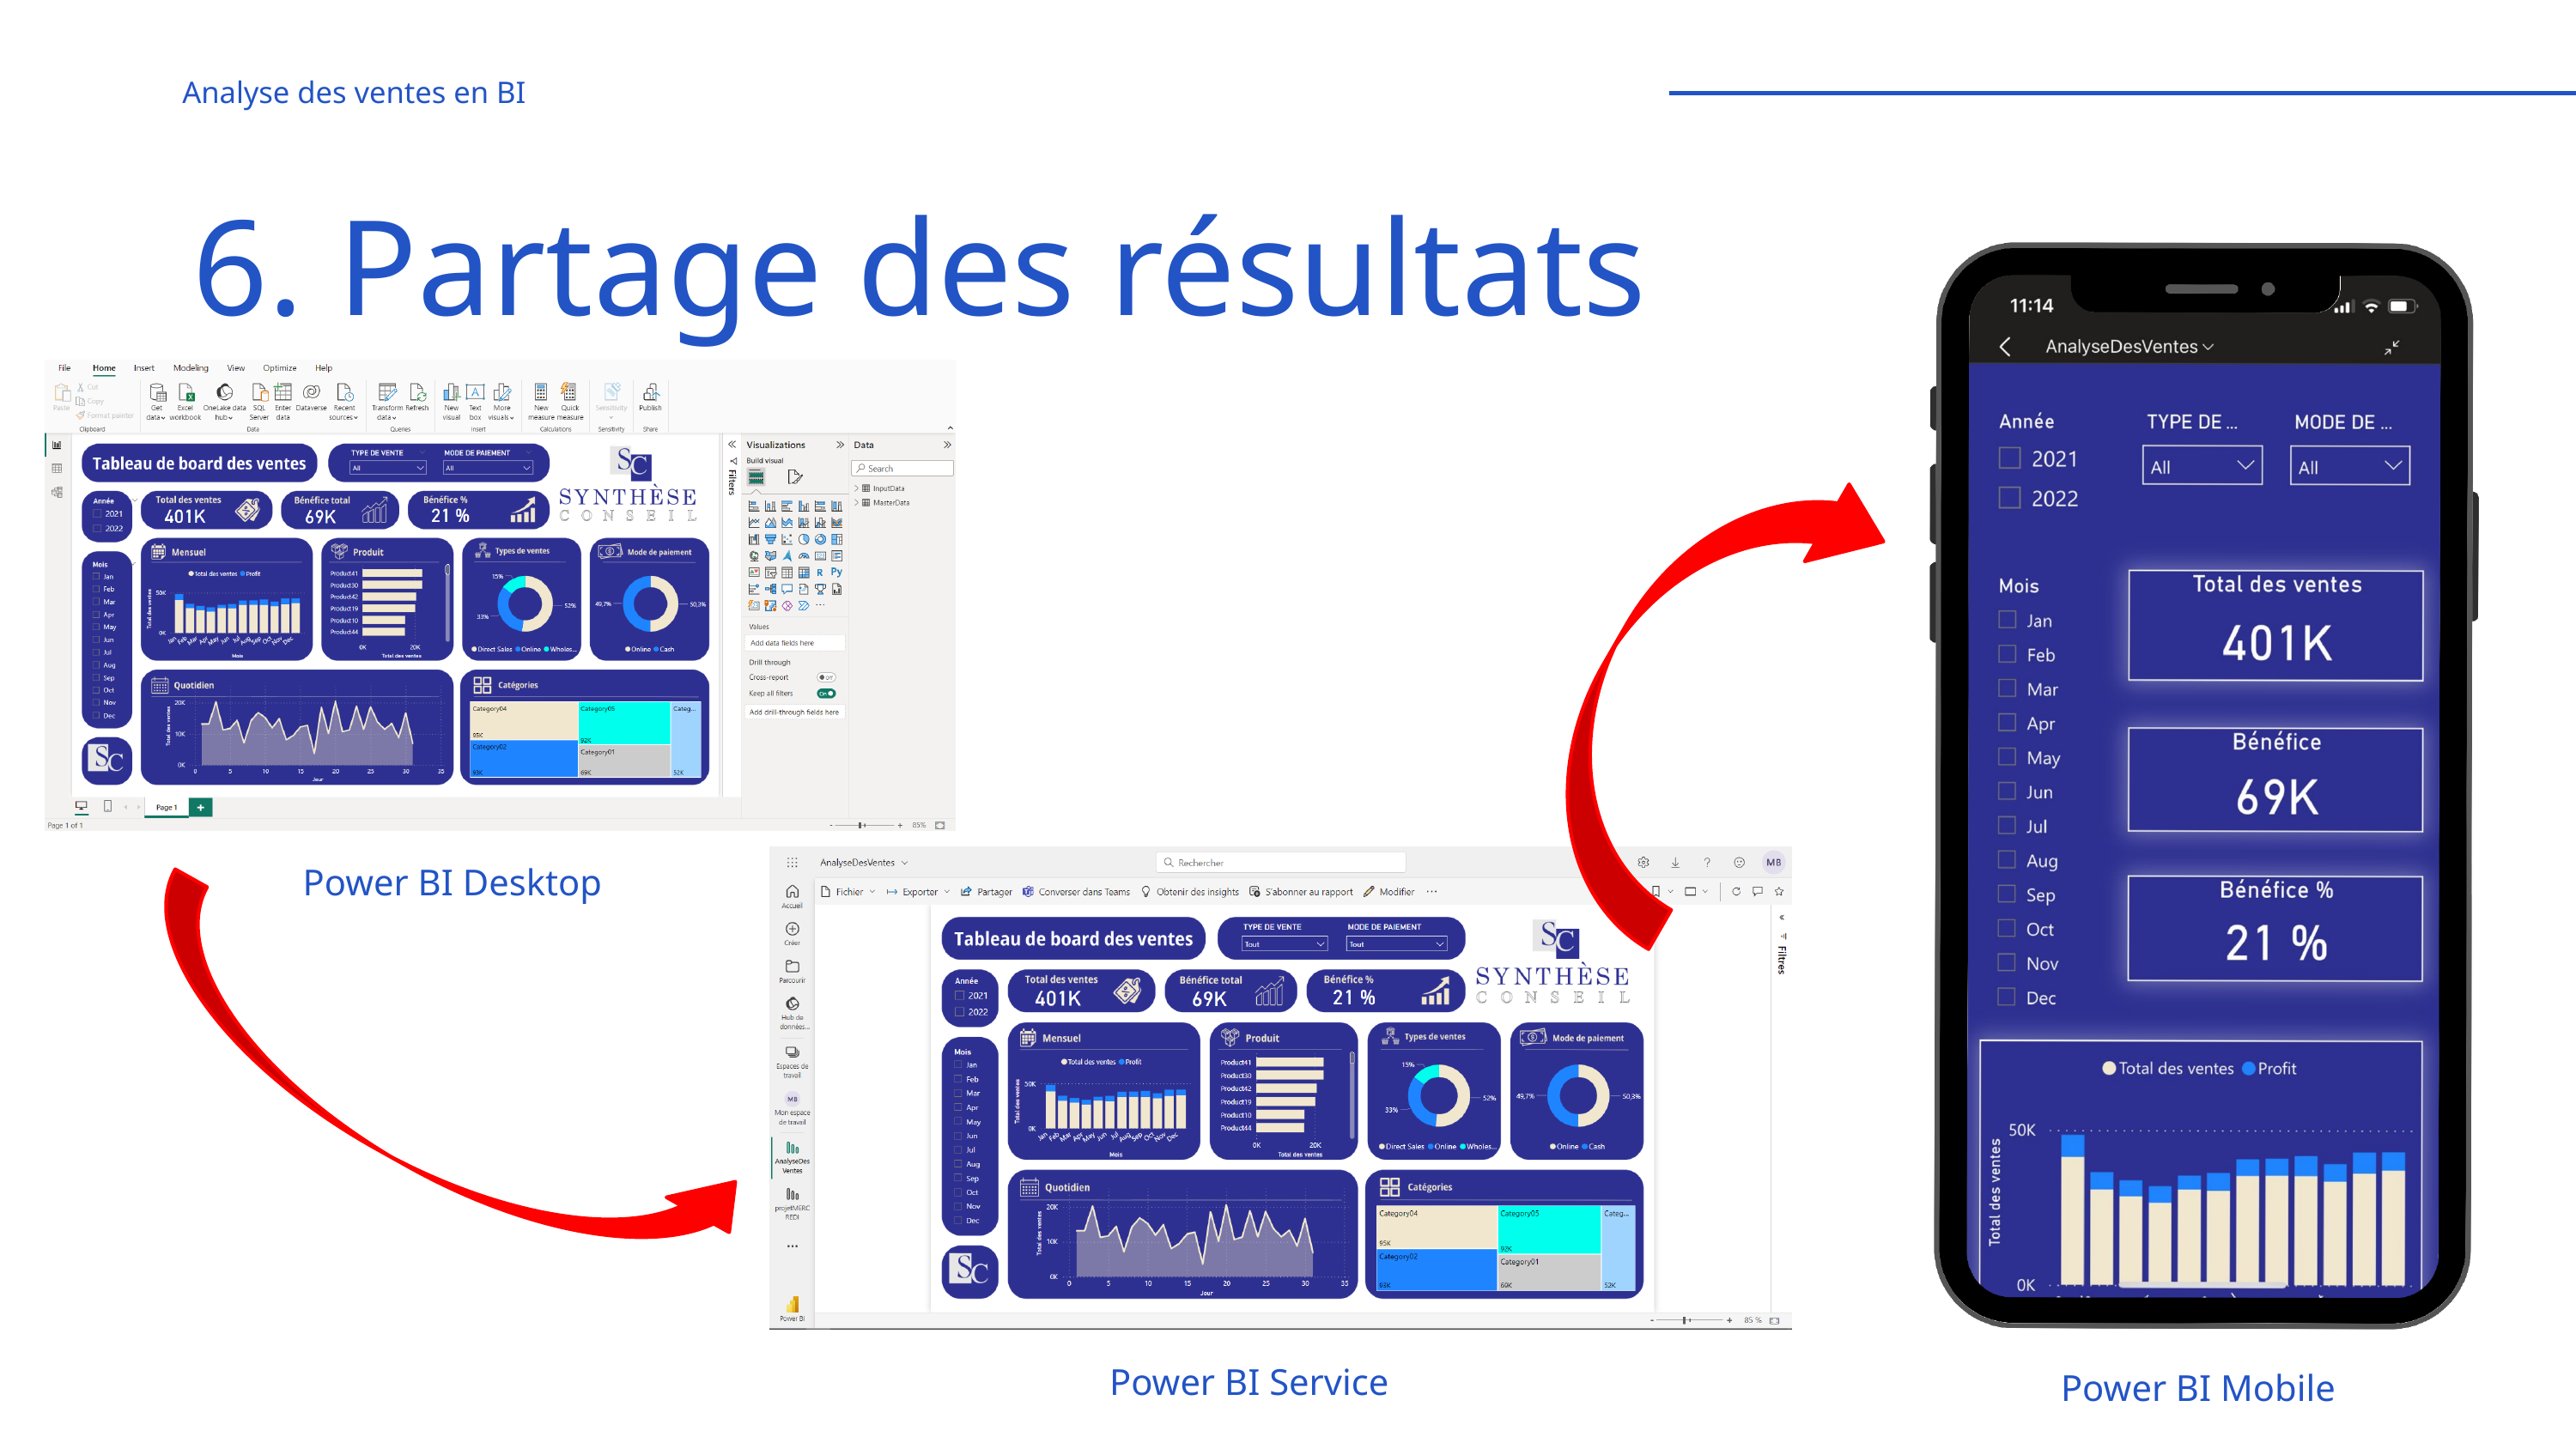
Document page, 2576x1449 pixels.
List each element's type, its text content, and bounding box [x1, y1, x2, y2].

text_box [164, 867, 738, 1240]
text_box Power BI Desktop [302, 818, 1098, 903]
text_box 6. Partage des résultats [192, 157, 1826, 343]
text_box [1565, 500, 1826, 846]
picture [769, 846, 1793, 1330]
text_box Power BI Service [1109, 1318, 1826, 1403]
picture [45, 360, 956, 831]
picture [1831, 123, 2576, 1449]
text_box Analyse des ventes en BI [182, 68, 574, 110]
